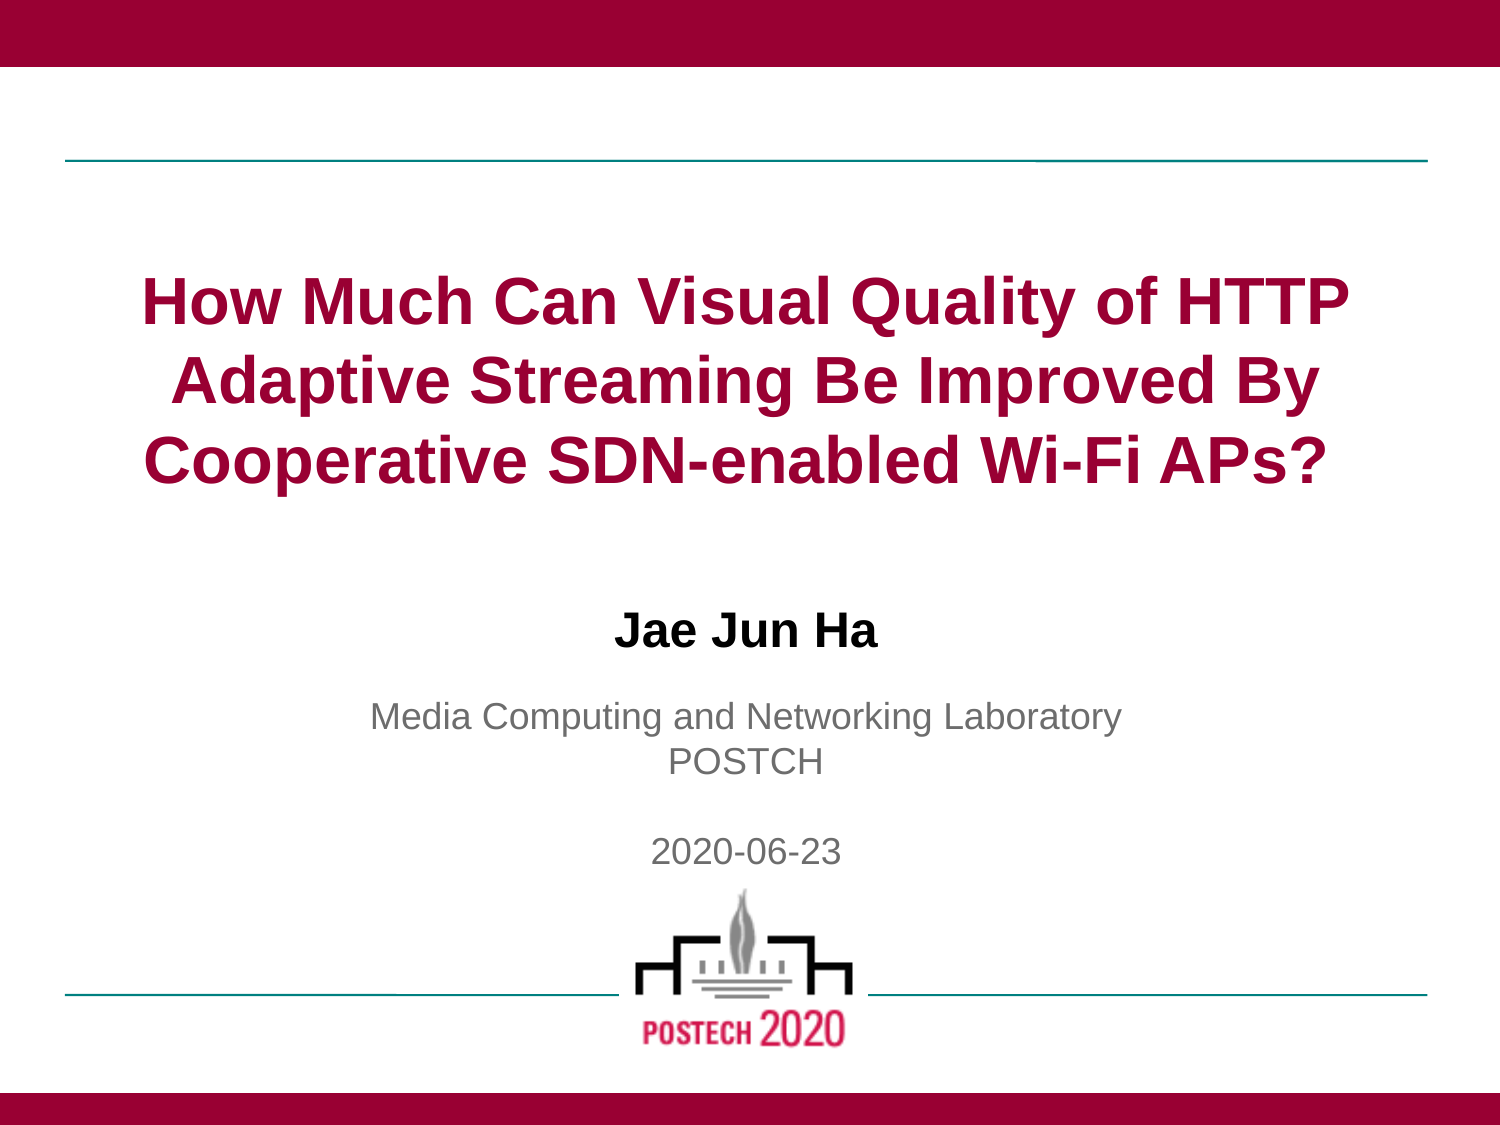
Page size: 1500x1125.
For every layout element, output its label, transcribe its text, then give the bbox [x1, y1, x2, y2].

picture [619, 887, 868, 1054]
title How Much Can Visual Quality of HTTP Adaptive Streaming Be Improved By Cooperative SDN-enabled Wi-Fi APs? Jae Jun Ha Media Computing and Networking Laboratory POSTCH 2020-06-23 [64, 443, 1428, 686]
